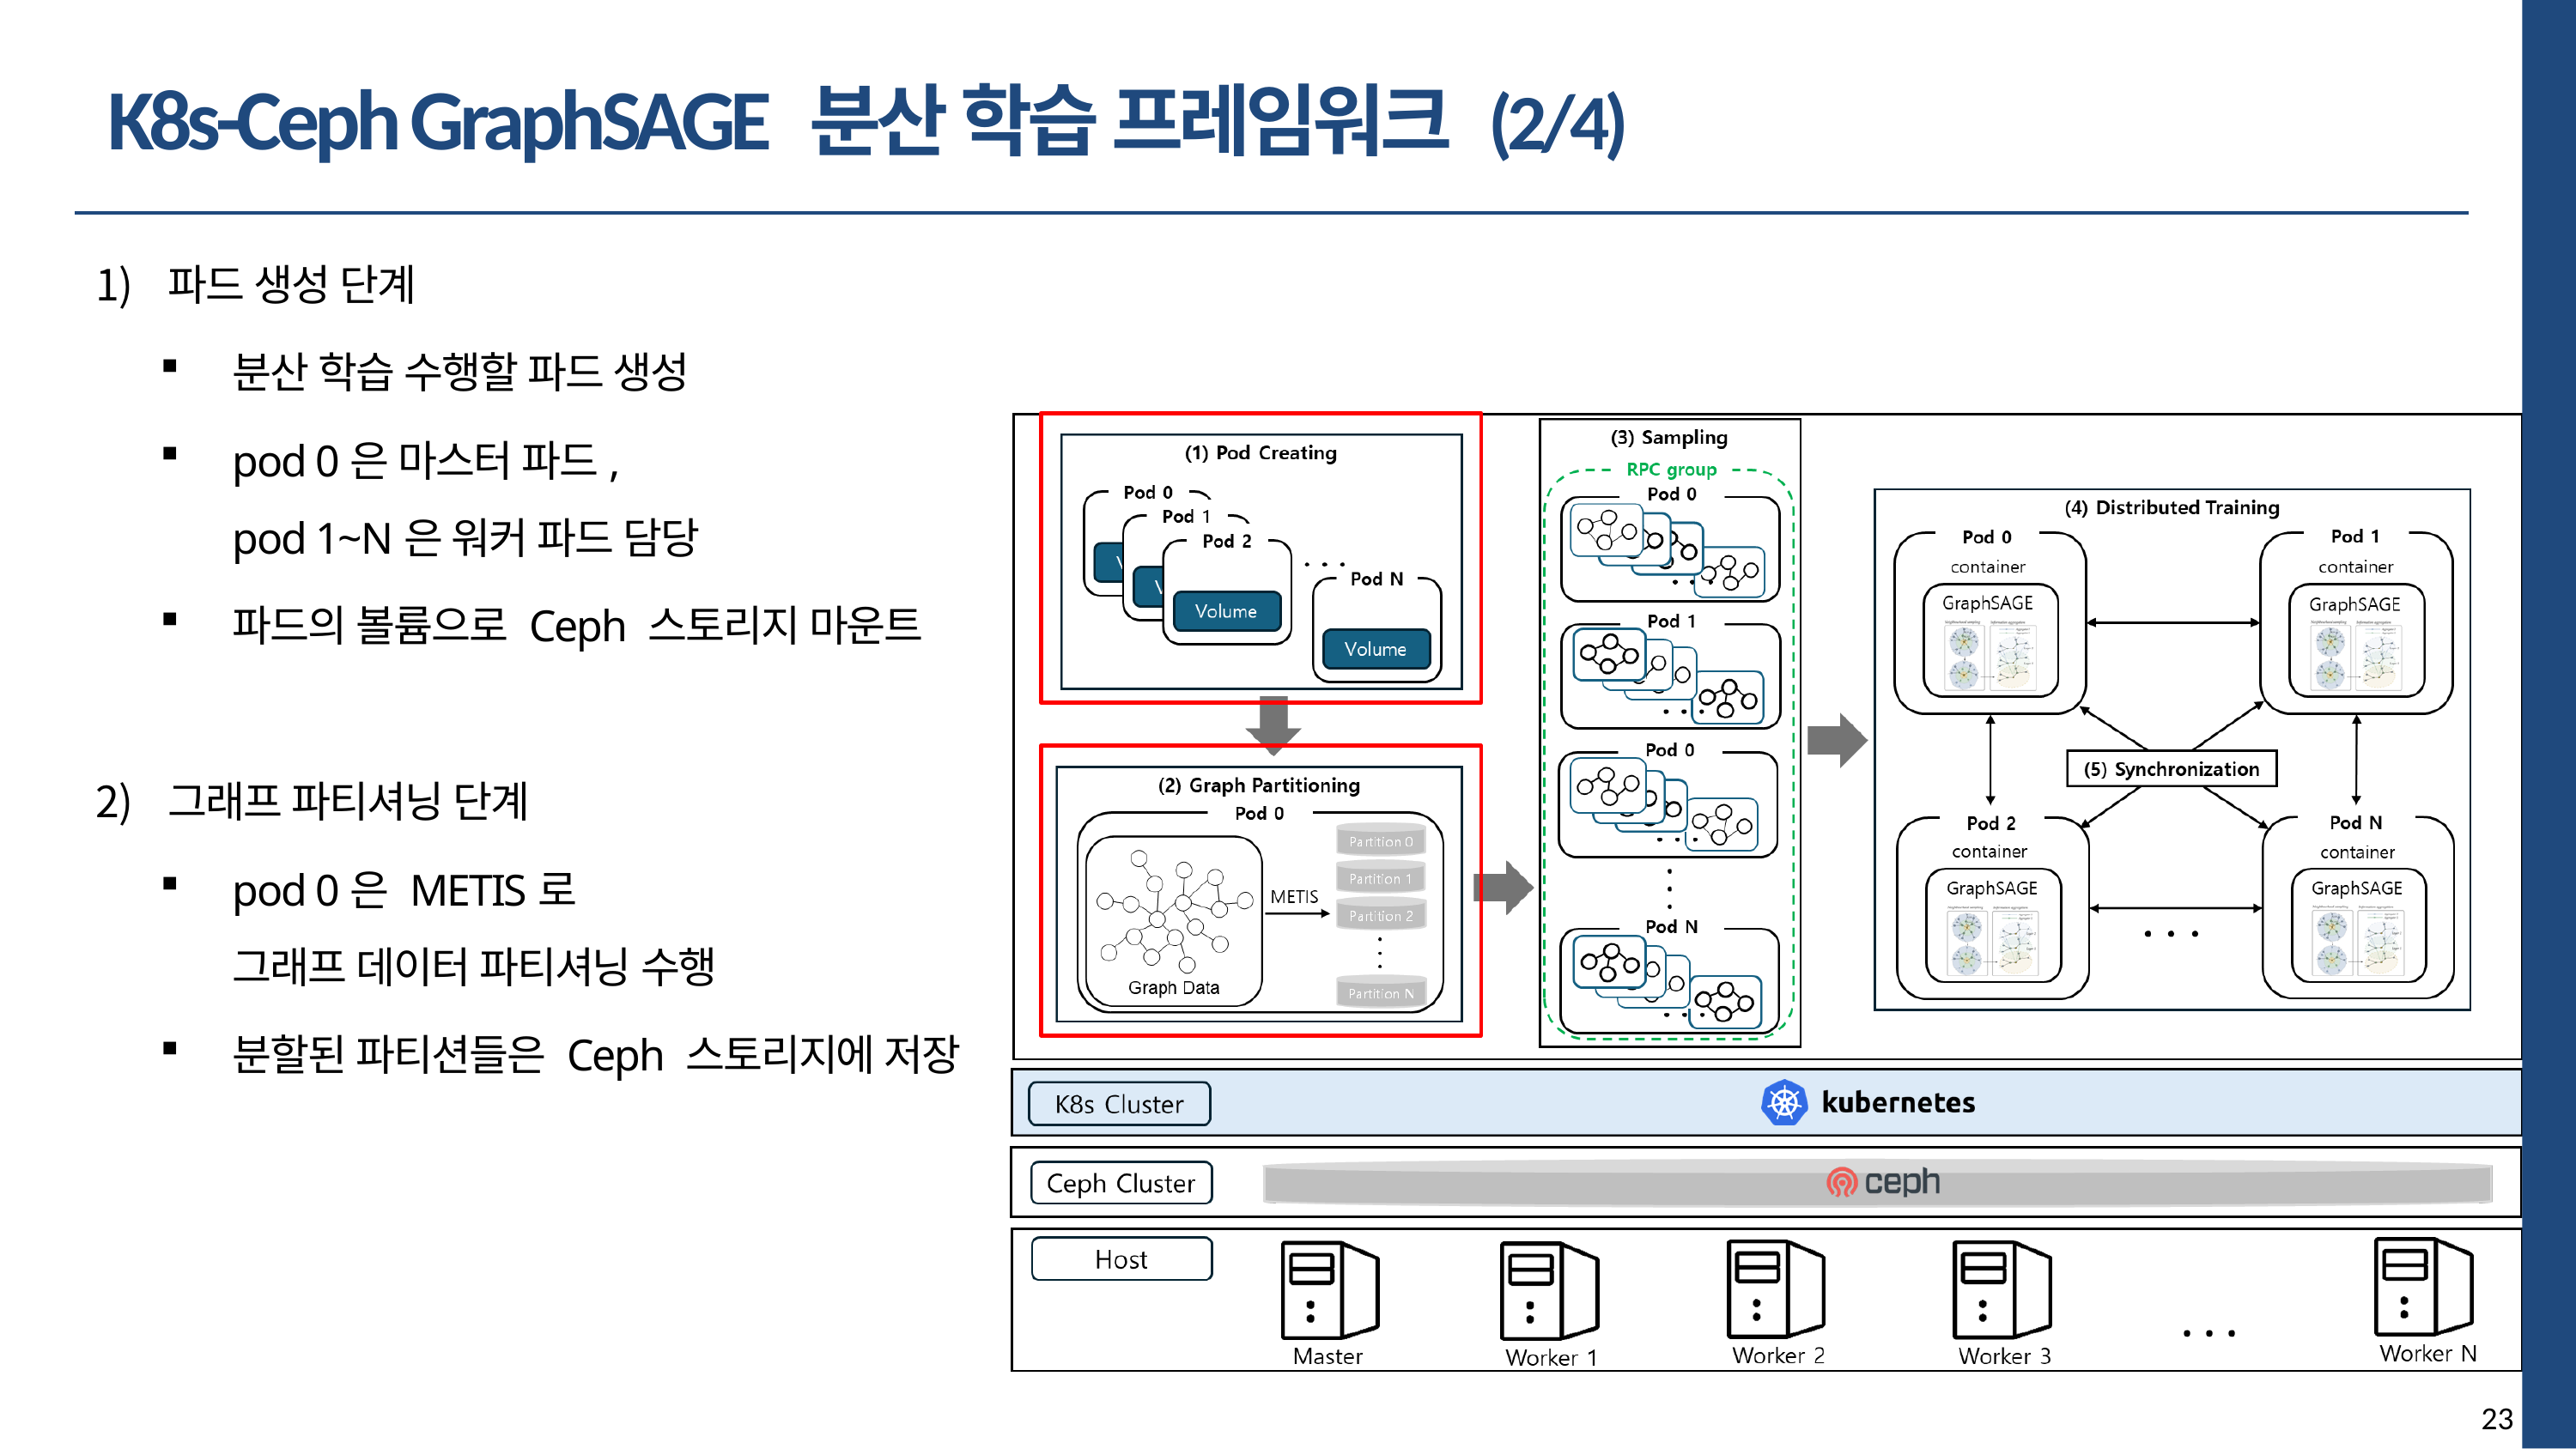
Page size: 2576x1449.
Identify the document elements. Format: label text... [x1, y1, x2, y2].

picture [1009, 412, 2523, 1385]
text_box [2520, 0, 2576, 1449]
text_box 파드 생성 단계 분산 학습 수행할 파드 생성 pod 0은 마스터 파드, pod 1~N은 워커 파드 담당 파드의 볼륨으로 Ceph 스토리지 마운트 그래프 파티셔닝 단계 pod 0은 METIS로 그래프 데이터 파티셔닝 수행 분할된 파티션들은 Ceph 스토리지에 저장 [95, 232, 1041, 1236]
text_box 23 [2468, 1391, 2544, 1443]
text_box K8s-Ceph GraphSAGE 분산 학습 프레임워크 (2/4) [107, 68, 2052, 194]
